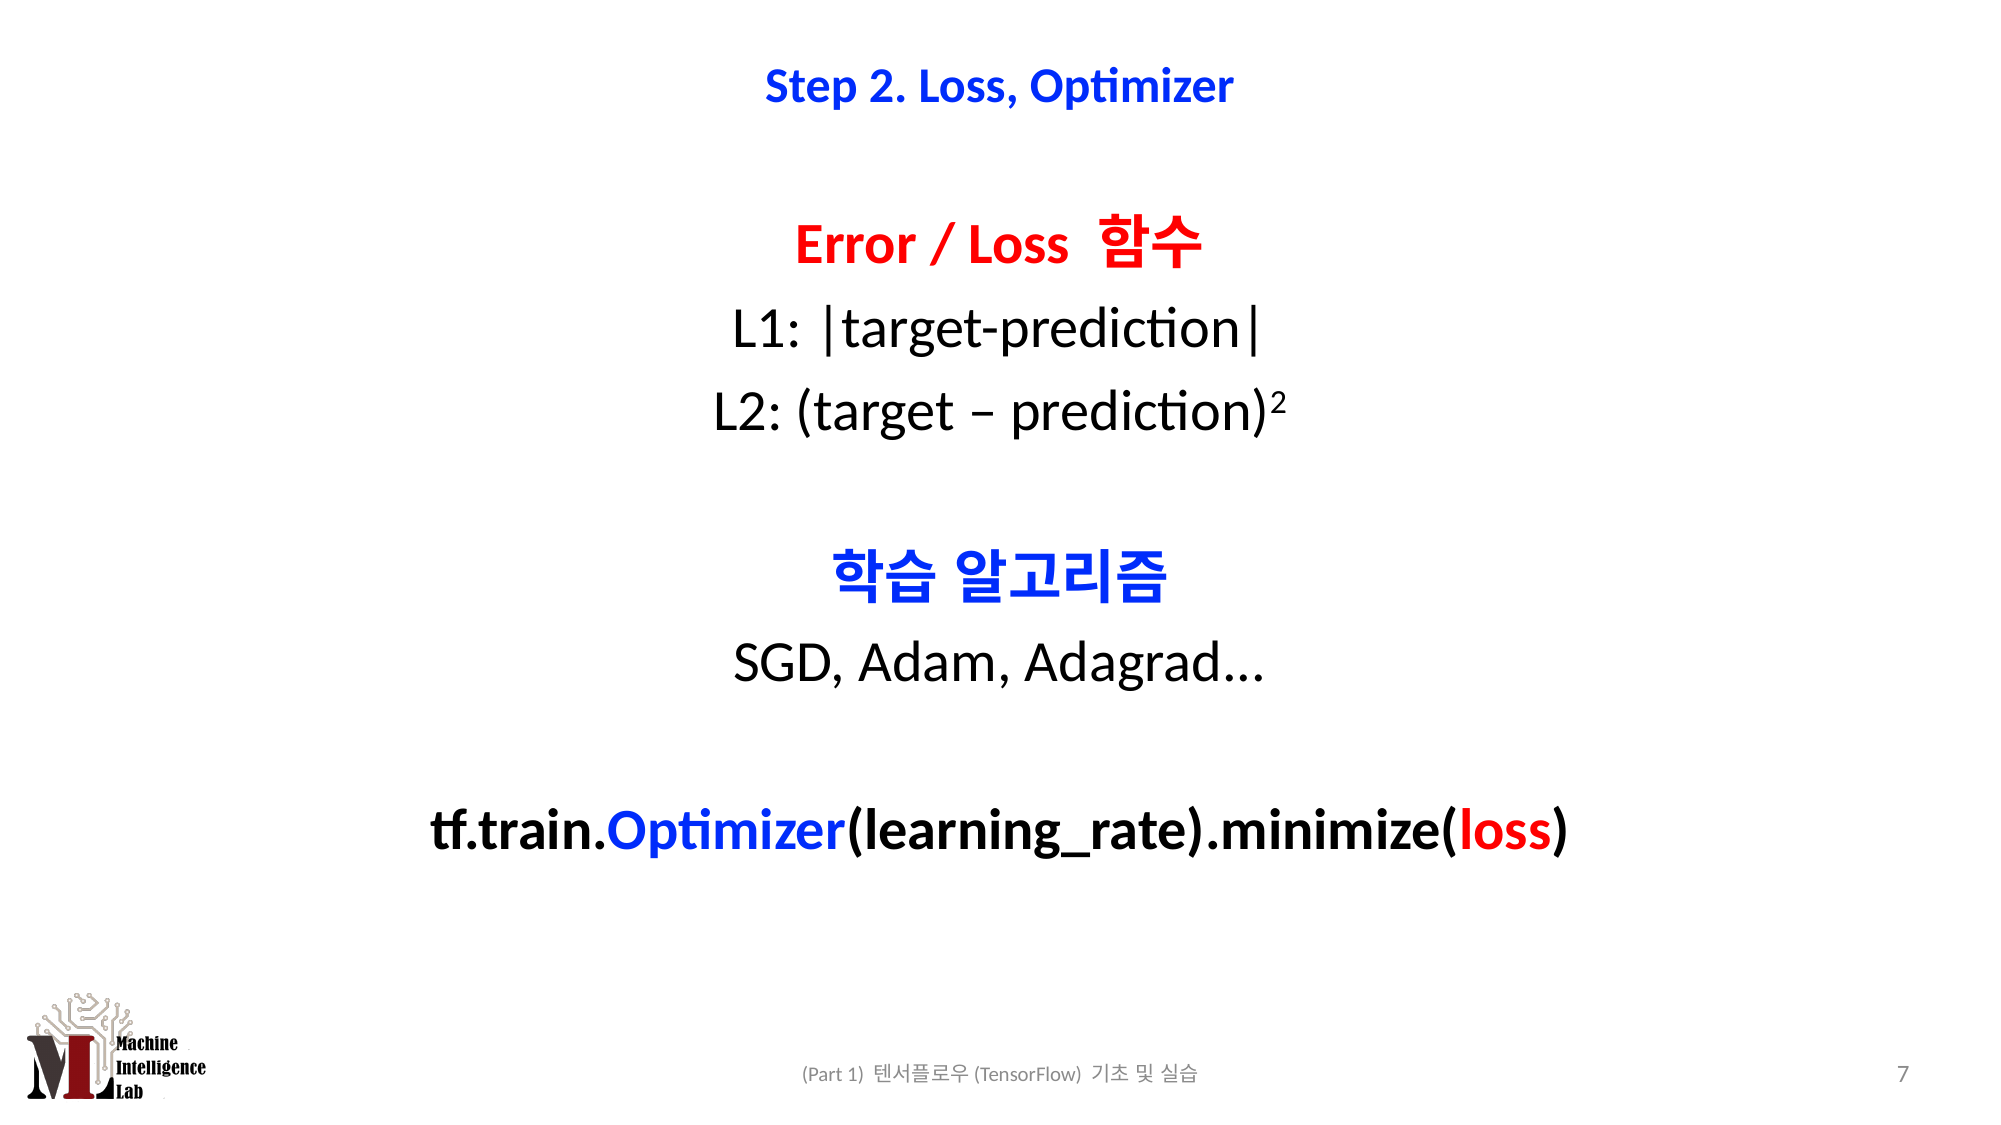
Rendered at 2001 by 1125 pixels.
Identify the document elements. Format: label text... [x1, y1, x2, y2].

footer (Part 1) 텐서플로우(TensorFlow) 기초 및 실습 [662, 1042, 1338, 1103]
title Step 2. Loss, Optimizer [0, 0, 2000, 174]
slide_number 7 [1863, 1042, 1925, 1103]
list Error / Loss 함수 L1: |target-prediction| L2: (target – prediction)2 학습 알고리즘 SGD, Adam, Adagrad... tf.train.Optimizer(learning_rate).minimize(loss) [75, 205, 1925, 896]
picture [0, 985, 210, 1125]
